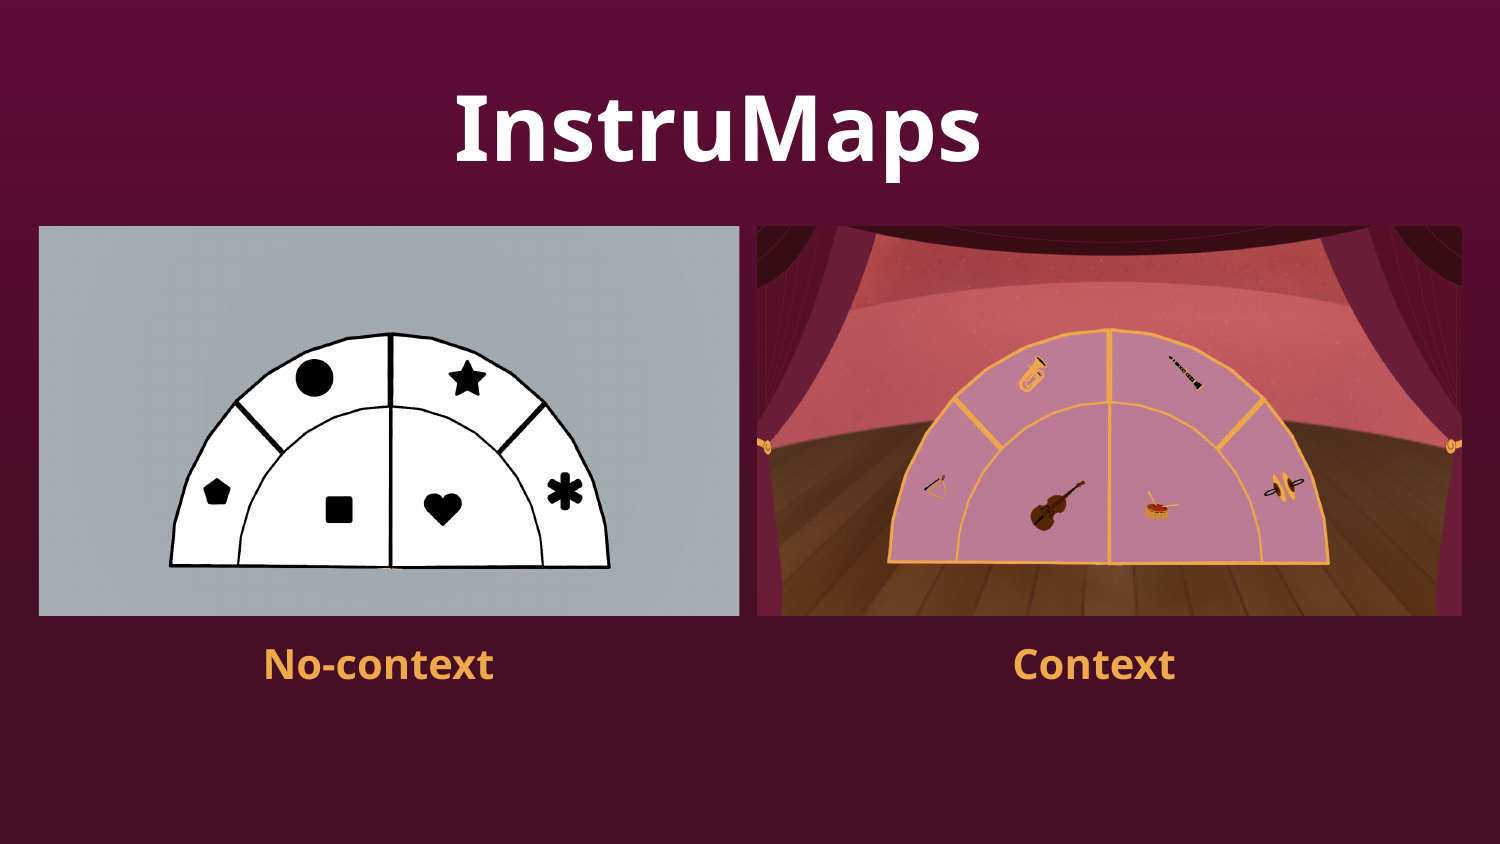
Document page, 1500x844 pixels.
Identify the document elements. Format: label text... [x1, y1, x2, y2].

picture [38, 226, 740, 616]
picture [757, 226, 1462, 616]
text_box Context [719, 630, 1470, 696]
text_box No-context [3, 630, 719, 696]
title InstruMaps [389, 54, 1050, 167]
